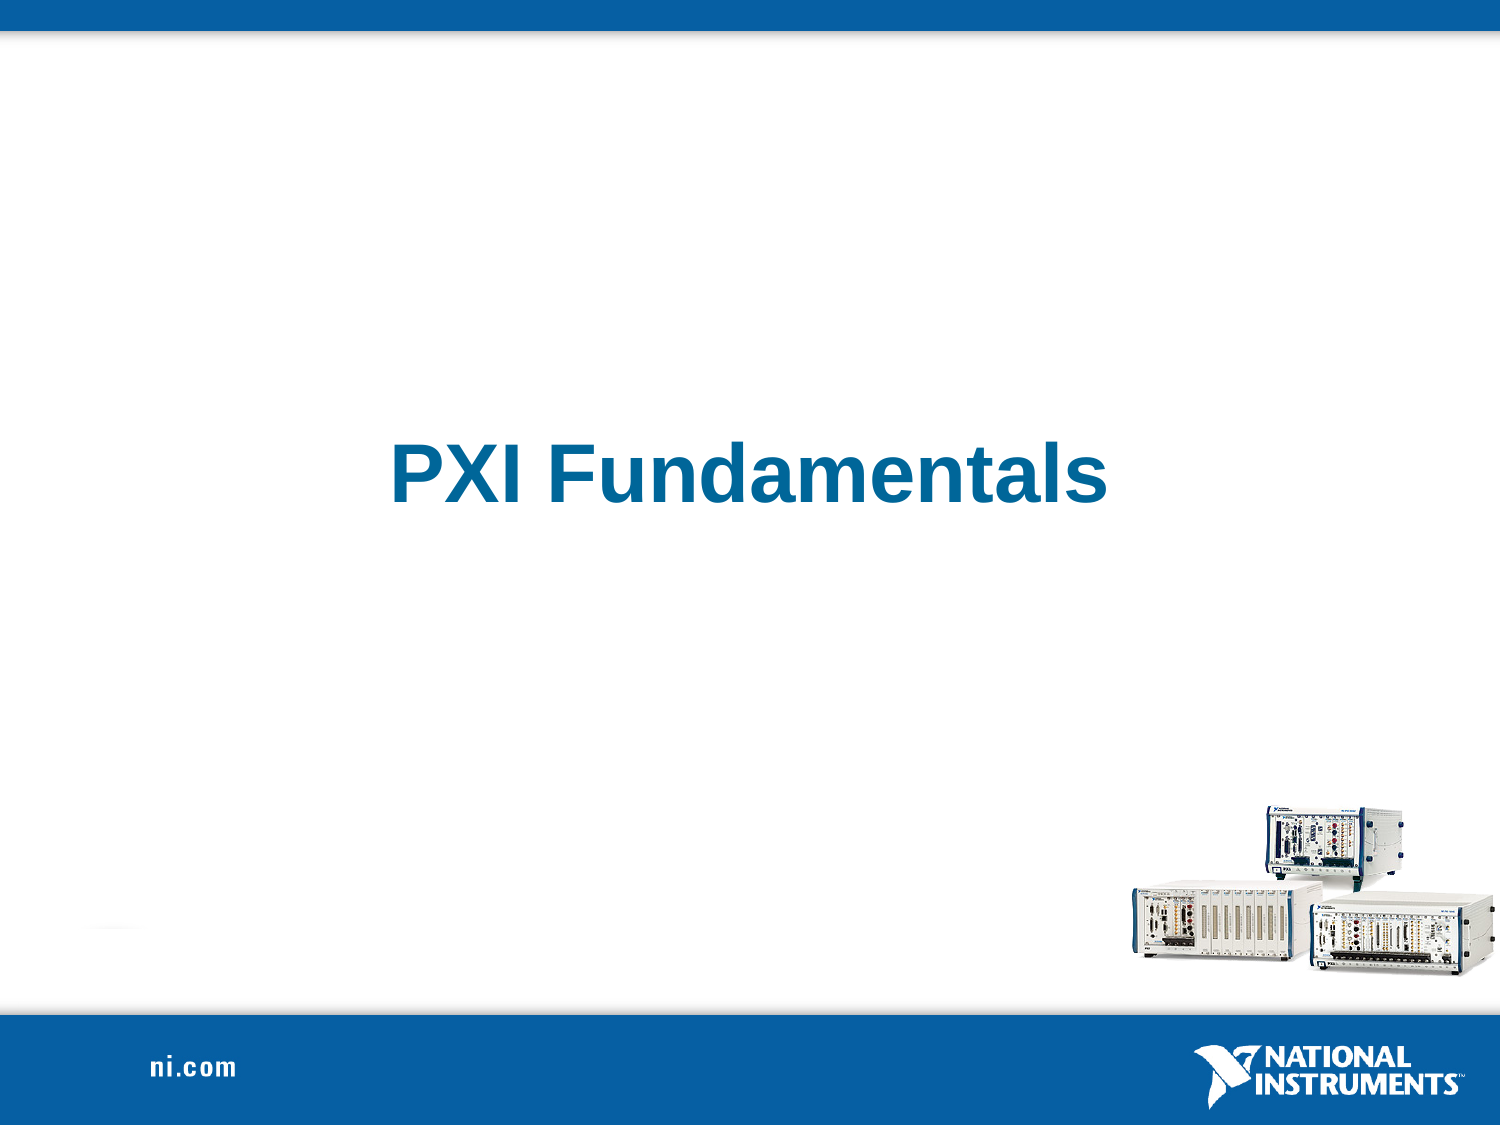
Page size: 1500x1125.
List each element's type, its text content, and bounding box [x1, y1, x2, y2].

title PXI Fundamentals [112, 374, 1388, 563]
subtitle [224, 637, 1276, 926]
picture [0, 0, 1500, 1125]
